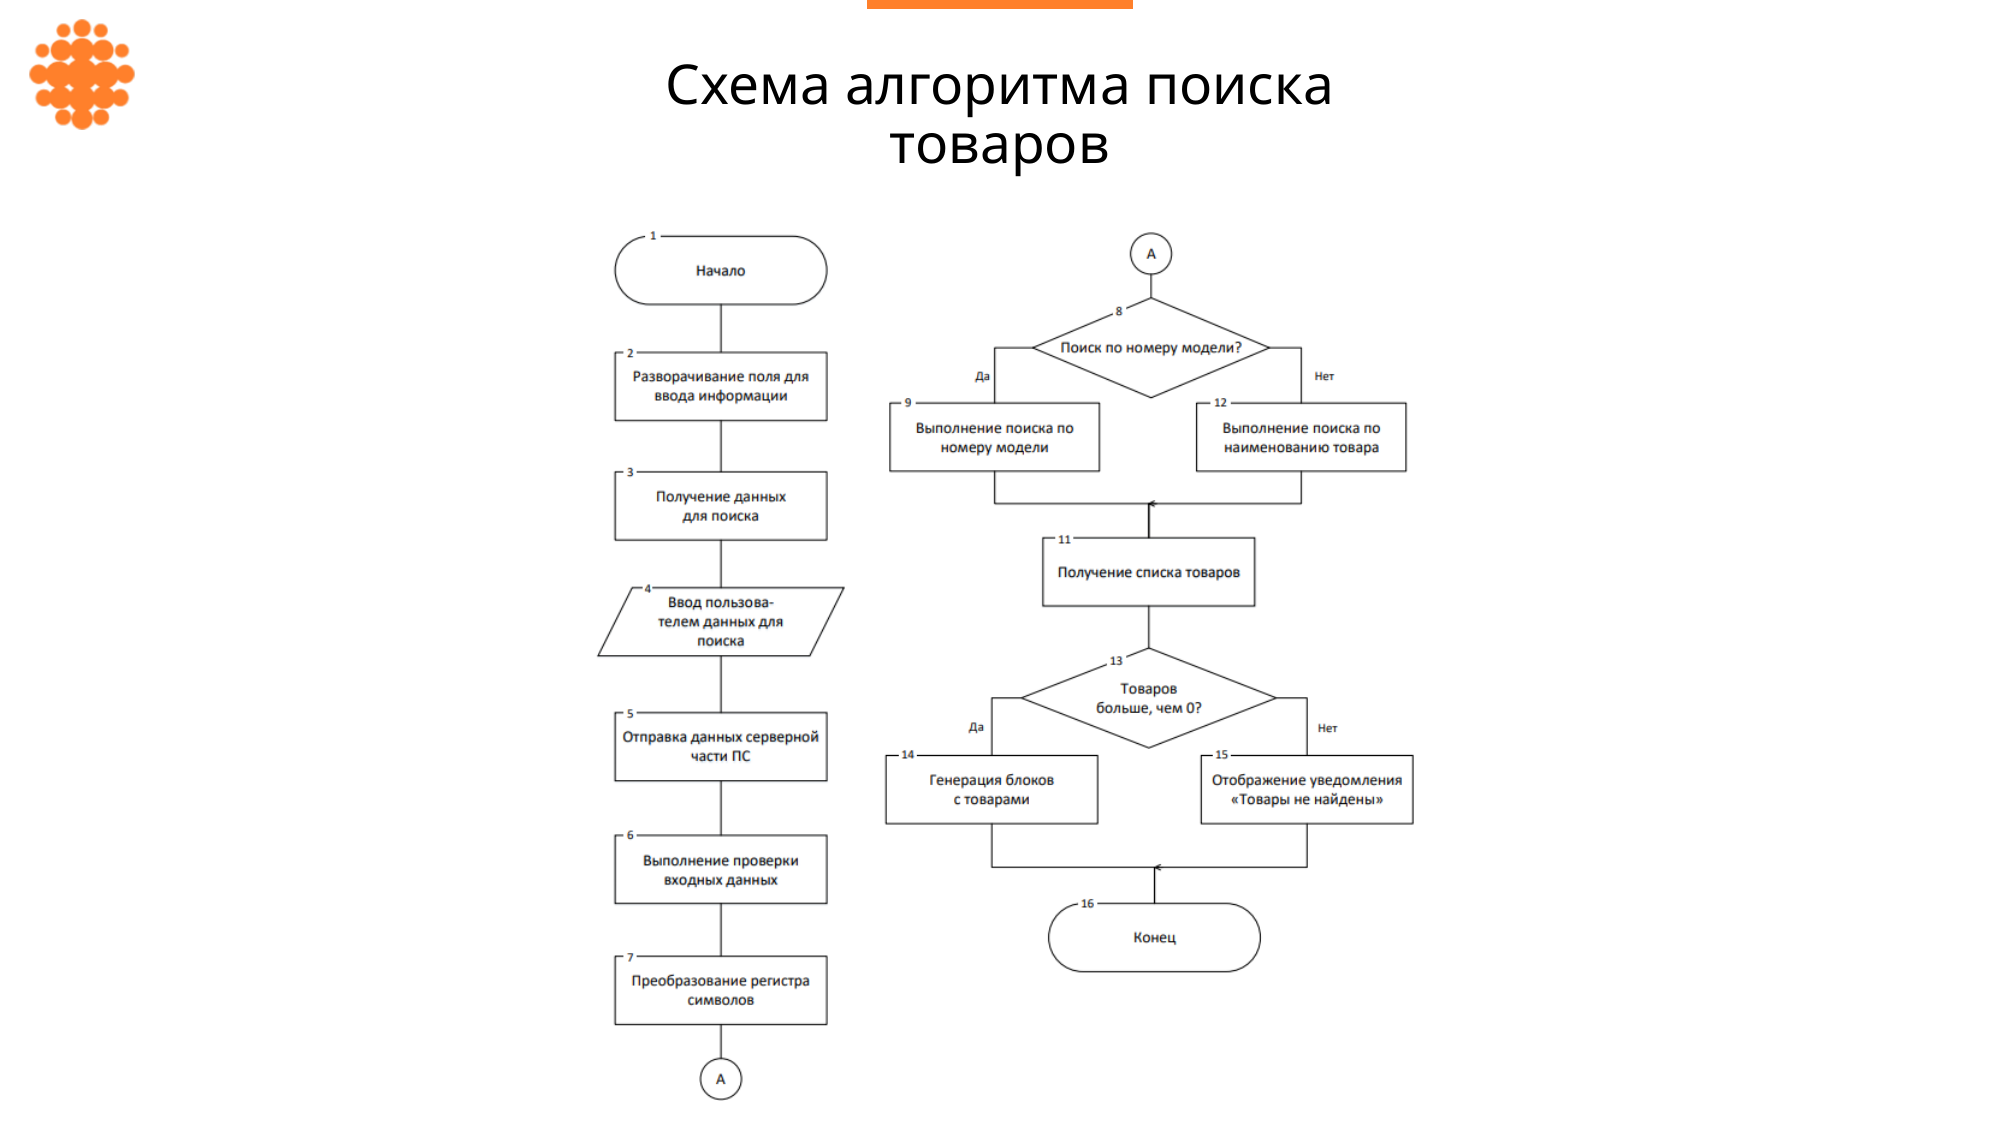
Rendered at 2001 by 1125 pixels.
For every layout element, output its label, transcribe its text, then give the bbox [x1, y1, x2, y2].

picture [25, 17, 139, 132]
text_box Схема алгоритма поиска товаров [612, 49, 1387, 184]
picture [579, 218, 1421, 1107]
